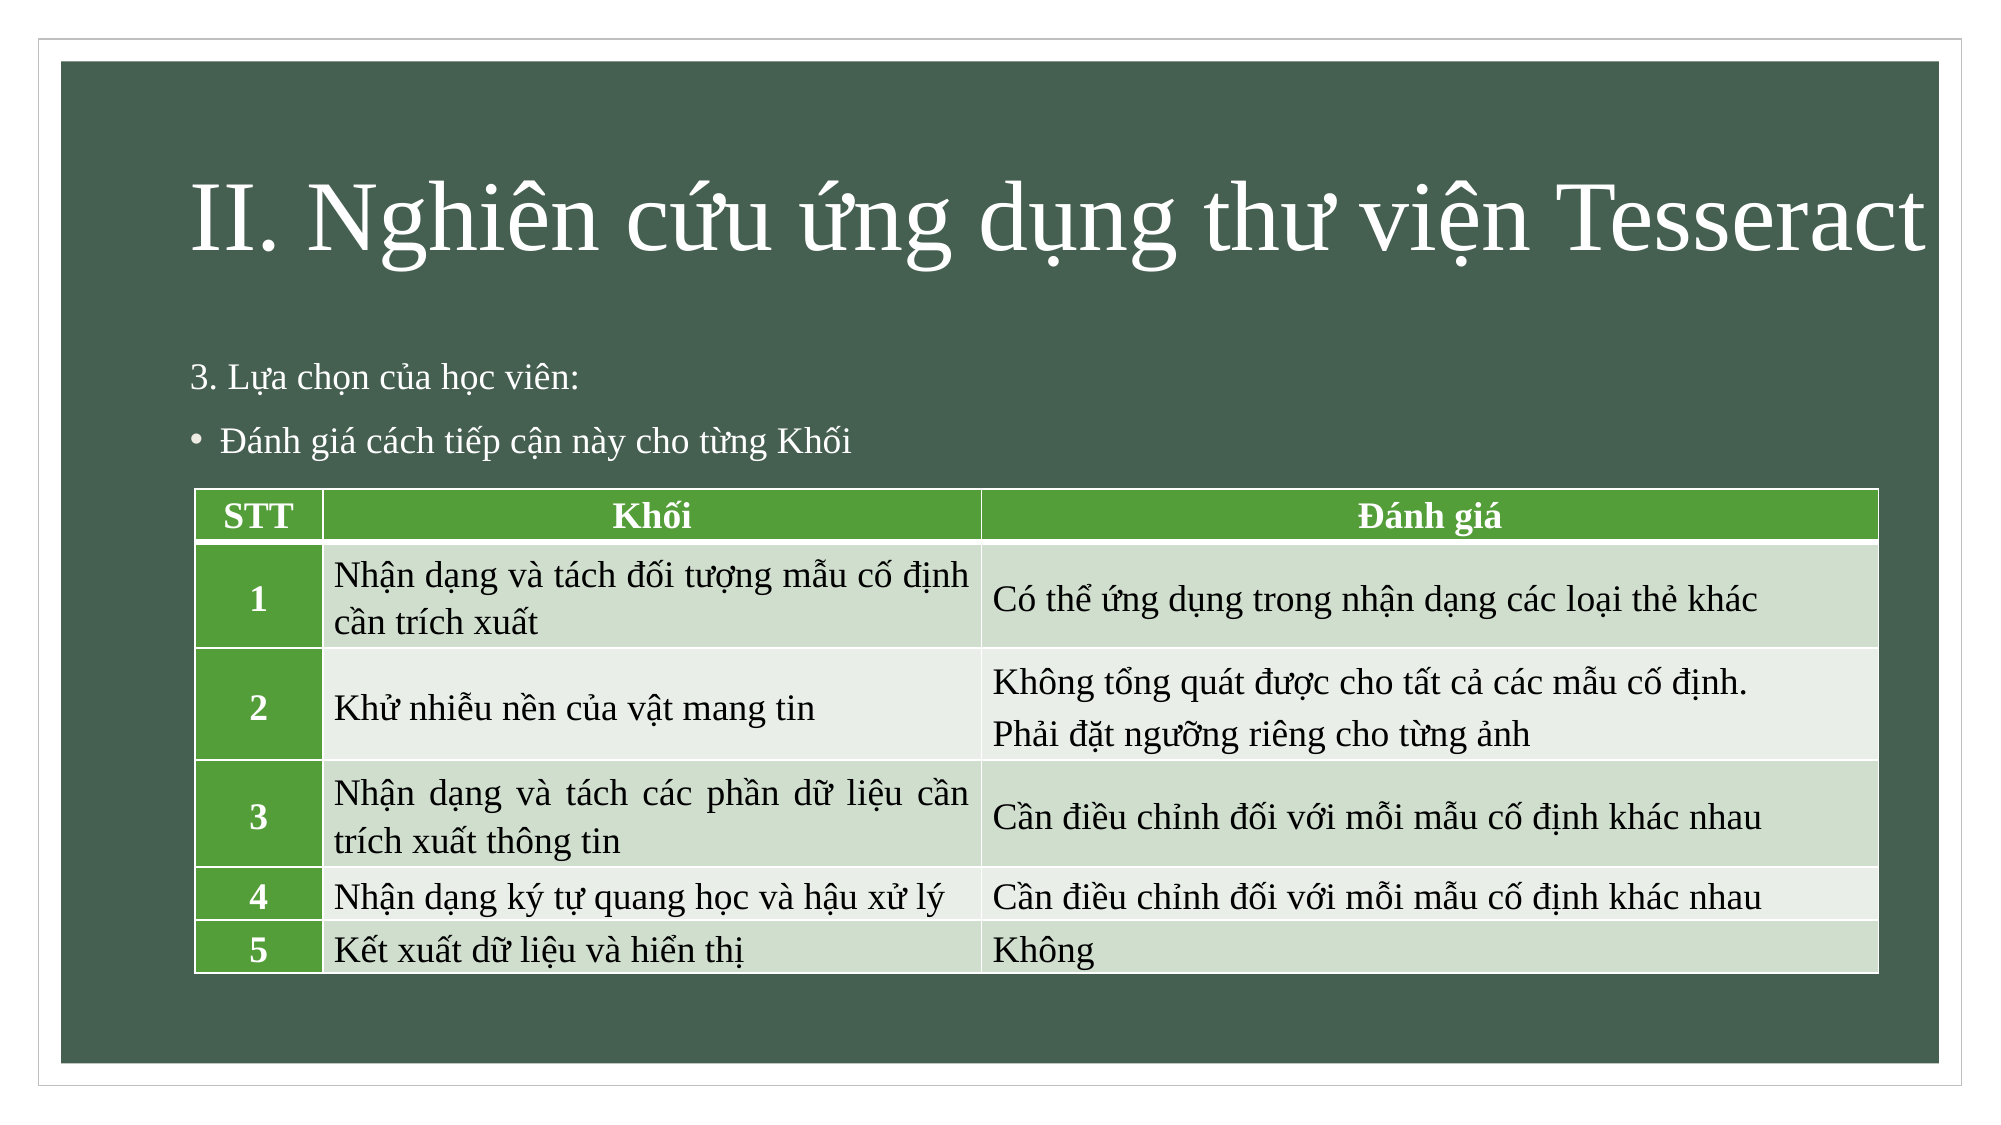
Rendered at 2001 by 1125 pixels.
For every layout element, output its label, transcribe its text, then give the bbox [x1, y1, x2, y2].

table_cell 3 [196, 761, 322, 866]
table_cell Khử nhiễu nền của vật mang tin [324, 649, 981, 759]
table_cell Cần điều chỉnh đối với mỗi mẫu cố định khác nhau [982, 868, 1878, 919]
table_cell 1 [196, 545, 322, 647]
table_cell 5 [196, 921, 322, 972]
table_cell Nhận dạng ký tự quang học và hậu xử lý [324, 868, 981, 919]
table_cell Cần điều chỉnh đối với mỗi mẫu cố định khác nhau [982, 761, 1878, 866]
table_cell Nhận dạng và tách các phần dữ liệu cần trích xuất thông tin [324, 761, 981, 866]
table_cell Nhận dạng và tách đối tượng mẫu cố định cần trích xuất [324, 545, 981, 647]
table_cell Không [982, 921, 1878, 972]
table_cell Kết xuất dữ liệu và hiển thị [324, 921, 981, 972]
table_cell 4 [196, 868, 322, 919]
list 3. Lựa chọn của học viên: Đánh giá cách tiếp cận này cho từng Khối [174, 345, 1825, 534]
table_cell Không tổng quát được cho tất cả các mẫu cố định. Phải đặt ngưỡng riêng cho từng ảnh [982, 649, 1878, 759]
table_cell Có thể ứng dụng trong nhận dạng các loại thẻ khác [982, 545, 1878, 647]
table_header Đánh giá [982, 490, 1878, 539]
table_header STT [196, 490, 322, 539]
table_header Khối [324, 490, 981, 539]
table_cell 2 [196, 649, 322, 759]
title II. Nghiên cứu ứng dụng thư viện Tesseract [174, 105, 1945, 331]
